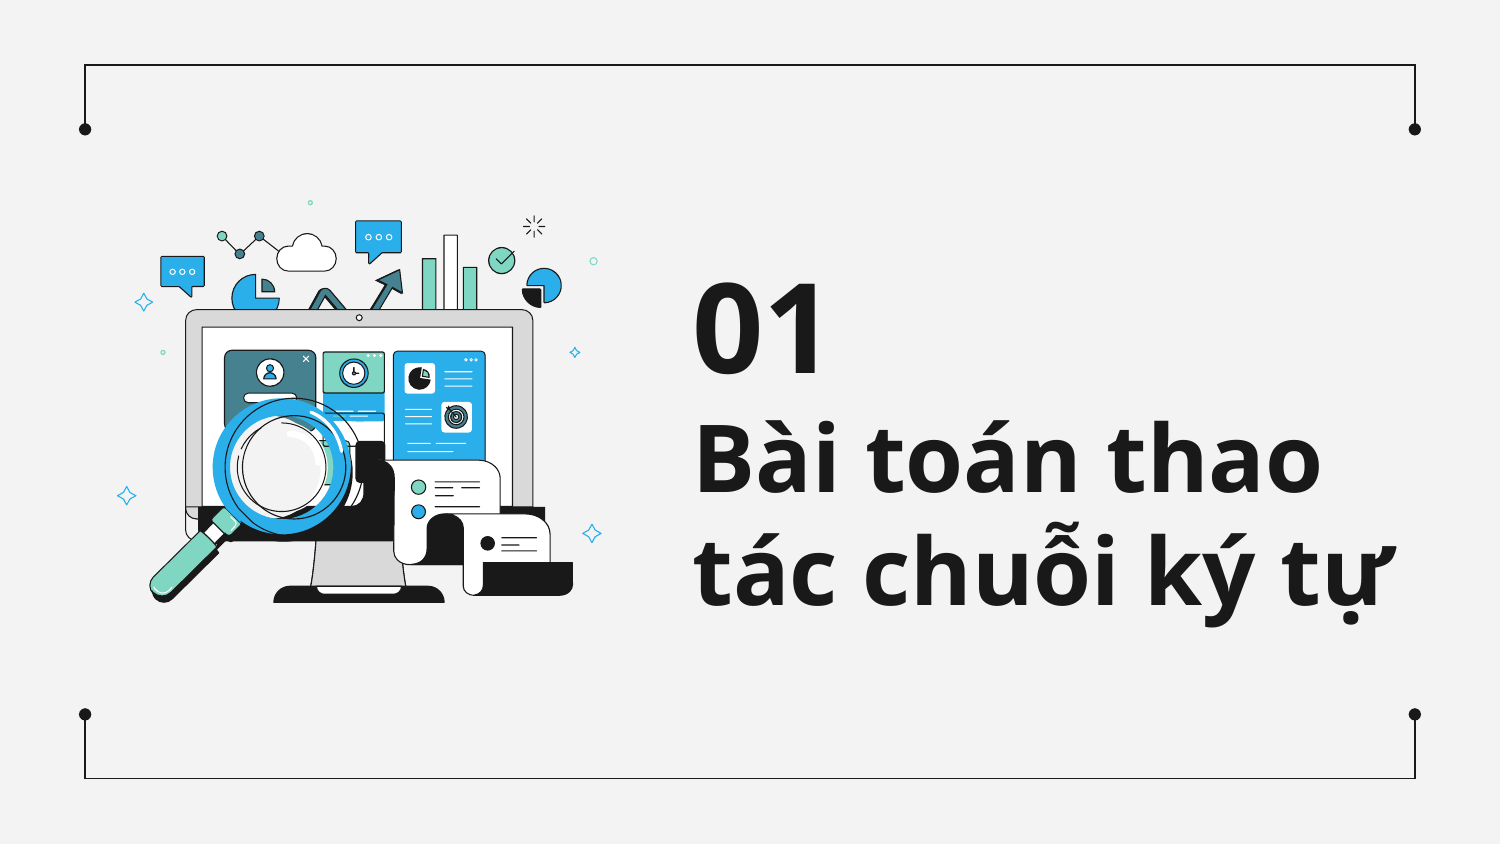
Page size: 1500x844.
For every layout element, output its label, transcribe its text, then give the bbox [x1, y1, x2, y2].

title 01 [677, 275, 1383, 414]
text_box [116, 199, 602, 605]
title Bài toán thao tác chuỗi ký tự [677, 383, 1419, 522]
